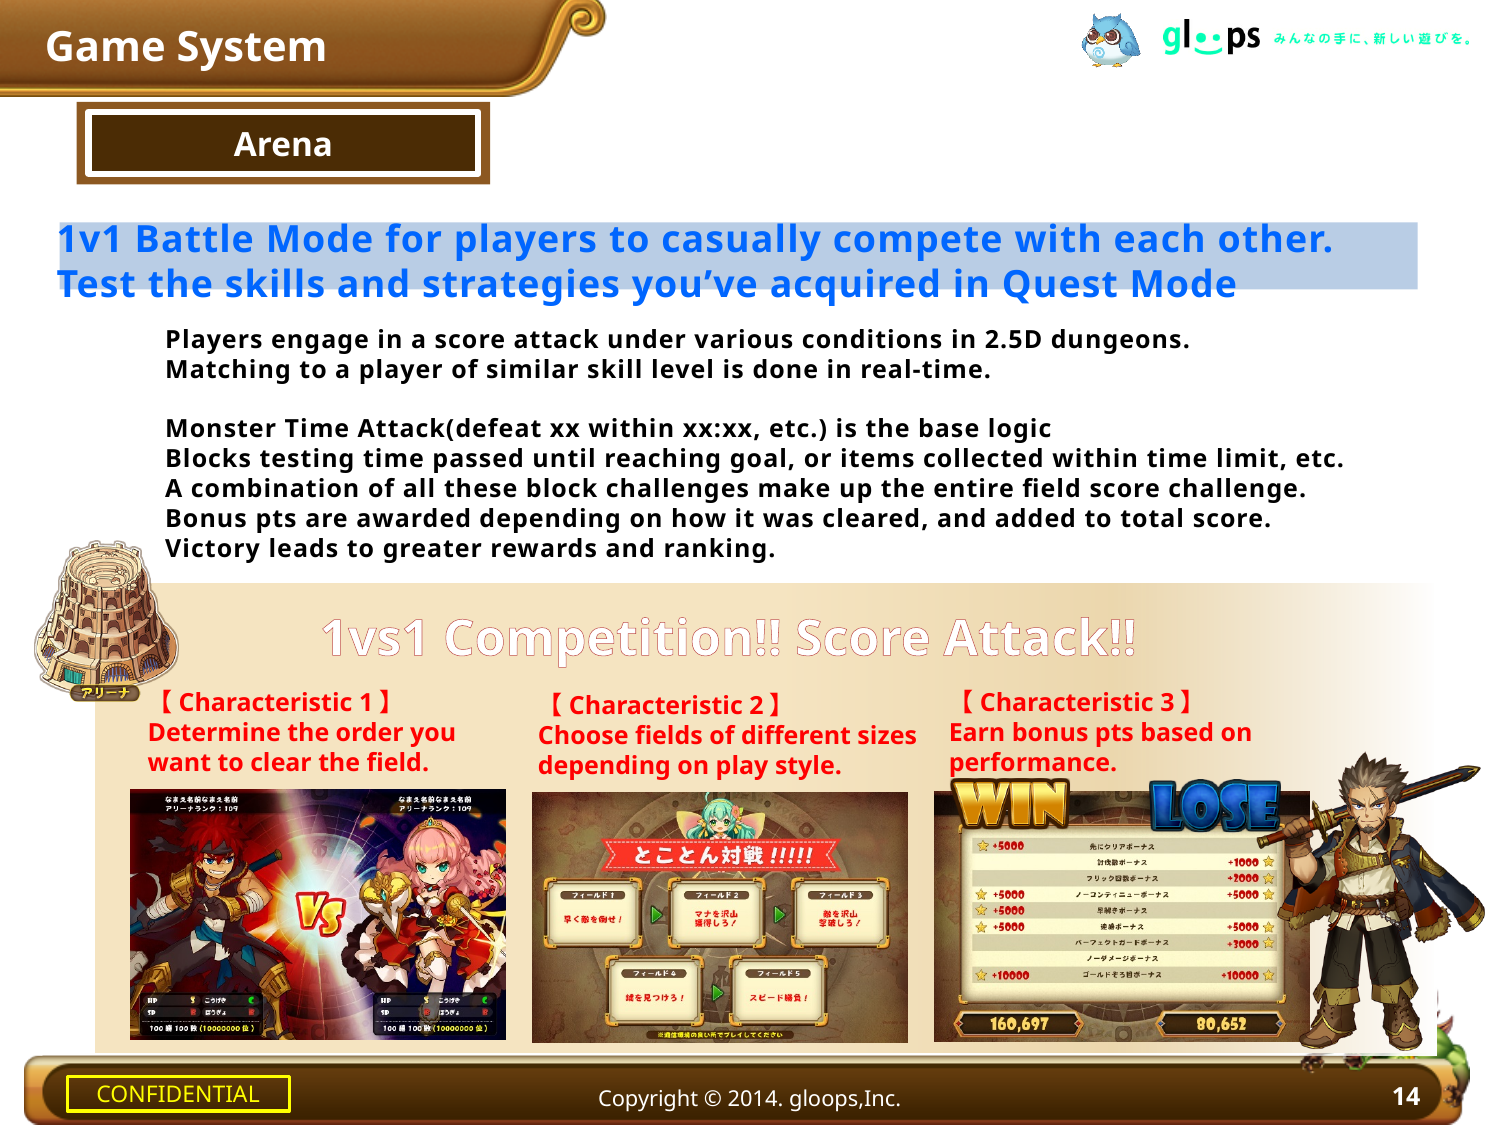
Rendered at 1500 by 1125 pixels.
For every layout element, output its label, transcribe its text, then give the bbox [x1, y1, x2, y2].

text_box Players engage in a score attack under various conditions in 2.5D dungeons. Matching to a player of similar skill level is done in real-time. Monster Time Attack(defeat xx within xx:xx, etc.) is the base logic Blocks testing time passed until reaching goal, or items collected within time limit, etc. A combination of all these block challenges make up the entire field score challenge. Bonus pts are awarded depending on how it was cleared, and added to total score. Victory leads to greater rewards and ranking. [150, 315, 1379, 523]
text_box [94, 524, 1437, 1056]
title Game System [30, 12, 513, 84]
picture [1163, 19, 1469, 55]
picture [531, 791, 908, 1043]
picture [0, 0, 607, 97]
slide_number 14 [1144, 1073, 1436, 1125]
text_box 1v1 Battle Mode for players to casually compete with each other. Test the skills and strategies you’ve acquired in Quest Mode [41, 207, 1459, 313]
text_box [75, 100, 492, 186]
picture [24, 751, 1485, 1125]
picture [130, 789, 507, 1040]
picture [33, 540, 179, 703]
text_box Arena [86, 110, 480, 176]
picture [1068, 0, 1157, 80]
footer Copyright © 2014. gloops,Inc. [512, 1076, 988, 1125]
